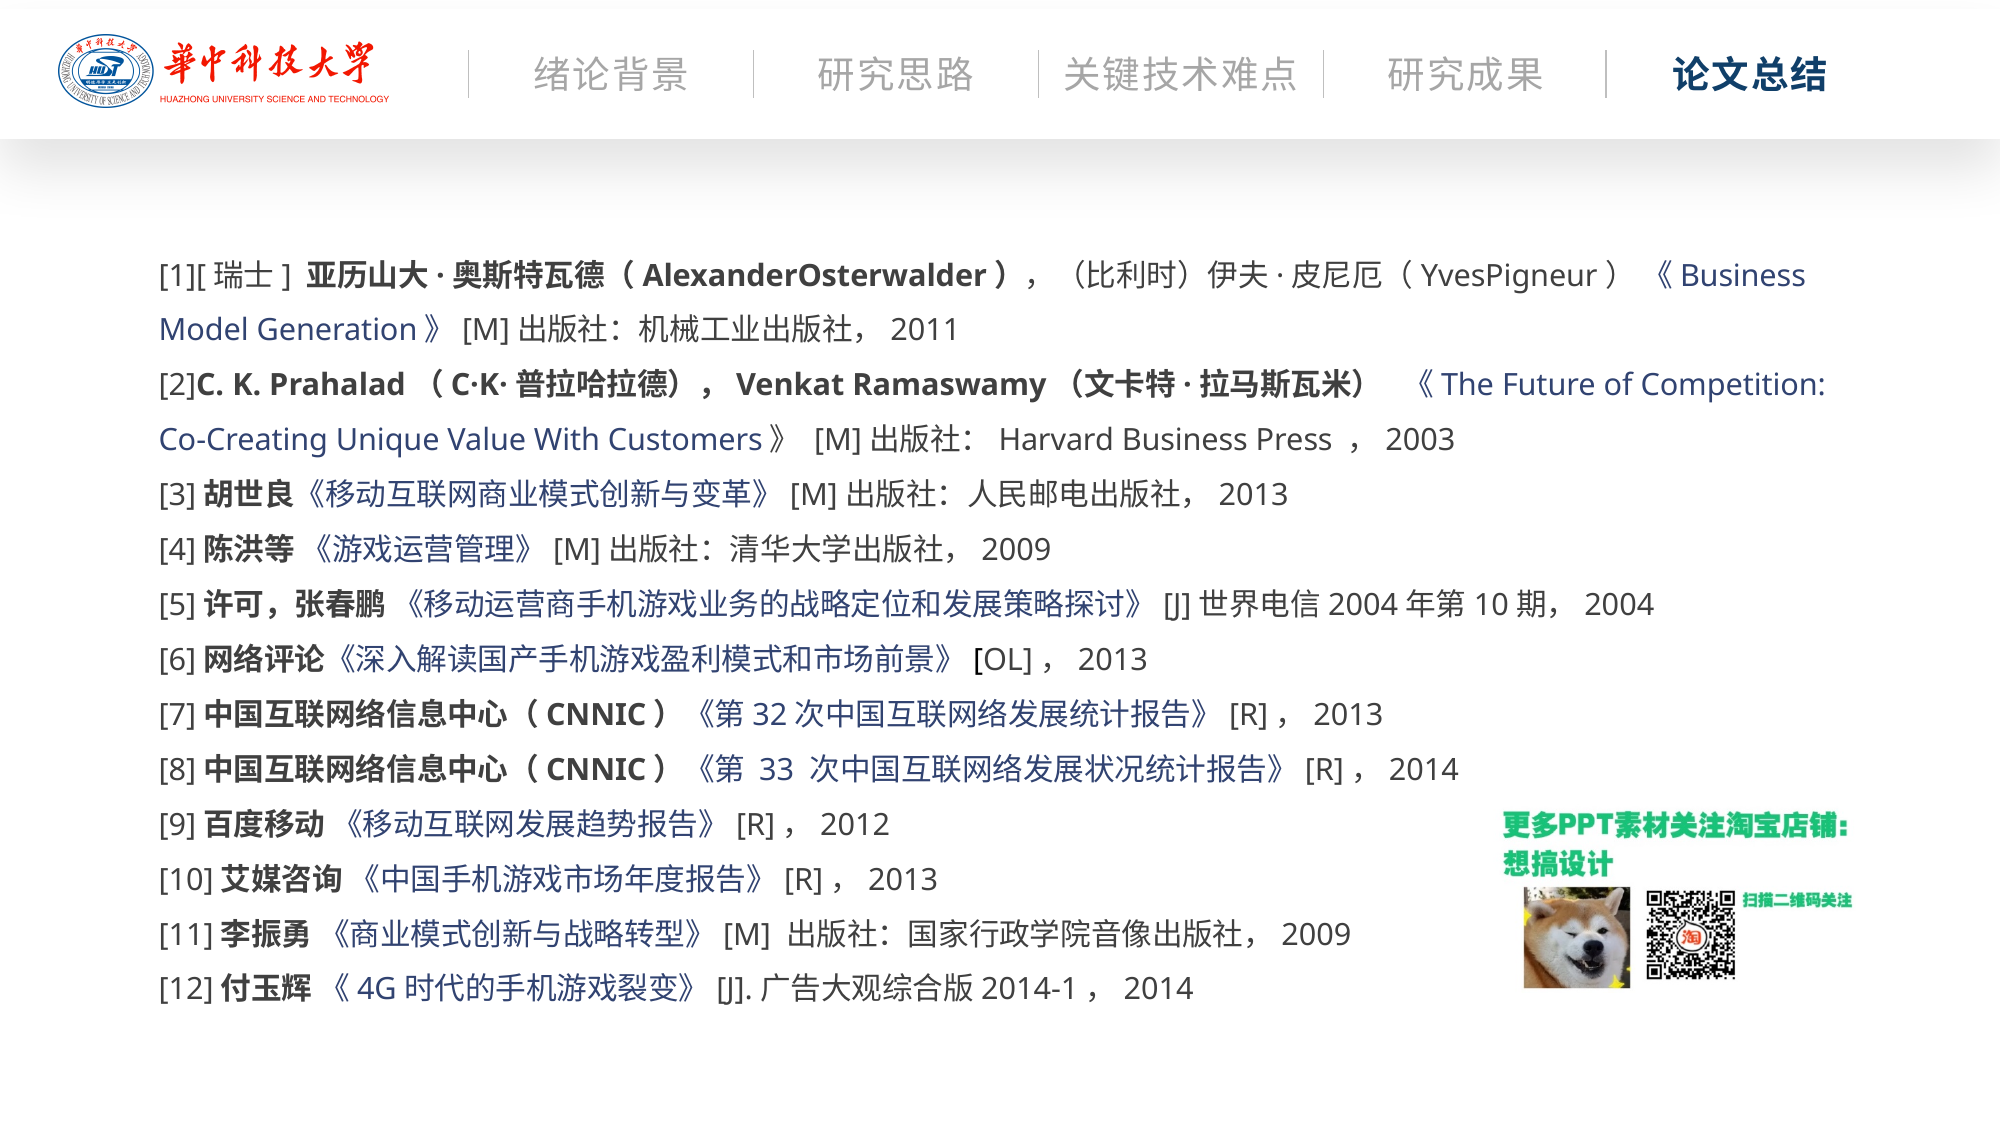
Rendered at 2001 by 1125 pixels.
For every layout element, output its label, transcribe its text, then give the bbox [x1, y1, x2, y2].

text_box [1][瑞士] 亚历山大·奥斯特瓦德（AlexanderOsterwalder），（比利时）伊夫·皮尼厄（YvesPigneur） 《Business Model Generation》[M]出版社：机械工业出版社，2011 [2]C. K. Prahalad（C·K·普拉哈拉德），Venkat Ramaswamy（文卡特·拉马斯瓦米） 《The Future of Competition: Co-Creating Unique Value With Customers》 [M]出版社：Harvard Business Press ，2003 [3]胡世良《移动互联网商业模式创新与变革》[M]出版社：人民邮电出版社，2013 [4]陈洪等 《游戏运营管理》[M]出版社：清华大学出版社，2009 [5]许可，张春鹏 《移动运营商手机游戏业务的战略定位和发展策略探讨》[J]世界电信2004年第10期，2004 [6]网络评论《深入解读国产手机游戏盈利模式和市场前景》[OL]，2013 [7]中国互联网络信息中心（CNNIC）《第32次中国互联网络发展统计报告》[R]，2013 [8]中国互联网络信息中心（CNNIC）《第 33 次中国互联网络发展状况统计报告》[R]，2014 [9]百度移动 《移动互联网发展趋势报告》[R]，2012 [10]艾媒咨询 《中国手机游戏市场年度报告》[R]，2013 [11]李振勇 《商业模式创新与战略转型》[M] 出版社：国家行政学院音像出版社，2009 [12]付玉辉 《4G时代的手机游戏裂变》[J].广告大观综合版2014-1，2014 [143, 229, 1858, 1014]
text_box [0, 9, 2000, 139]
picture [1493, 798, 1856, 993]
